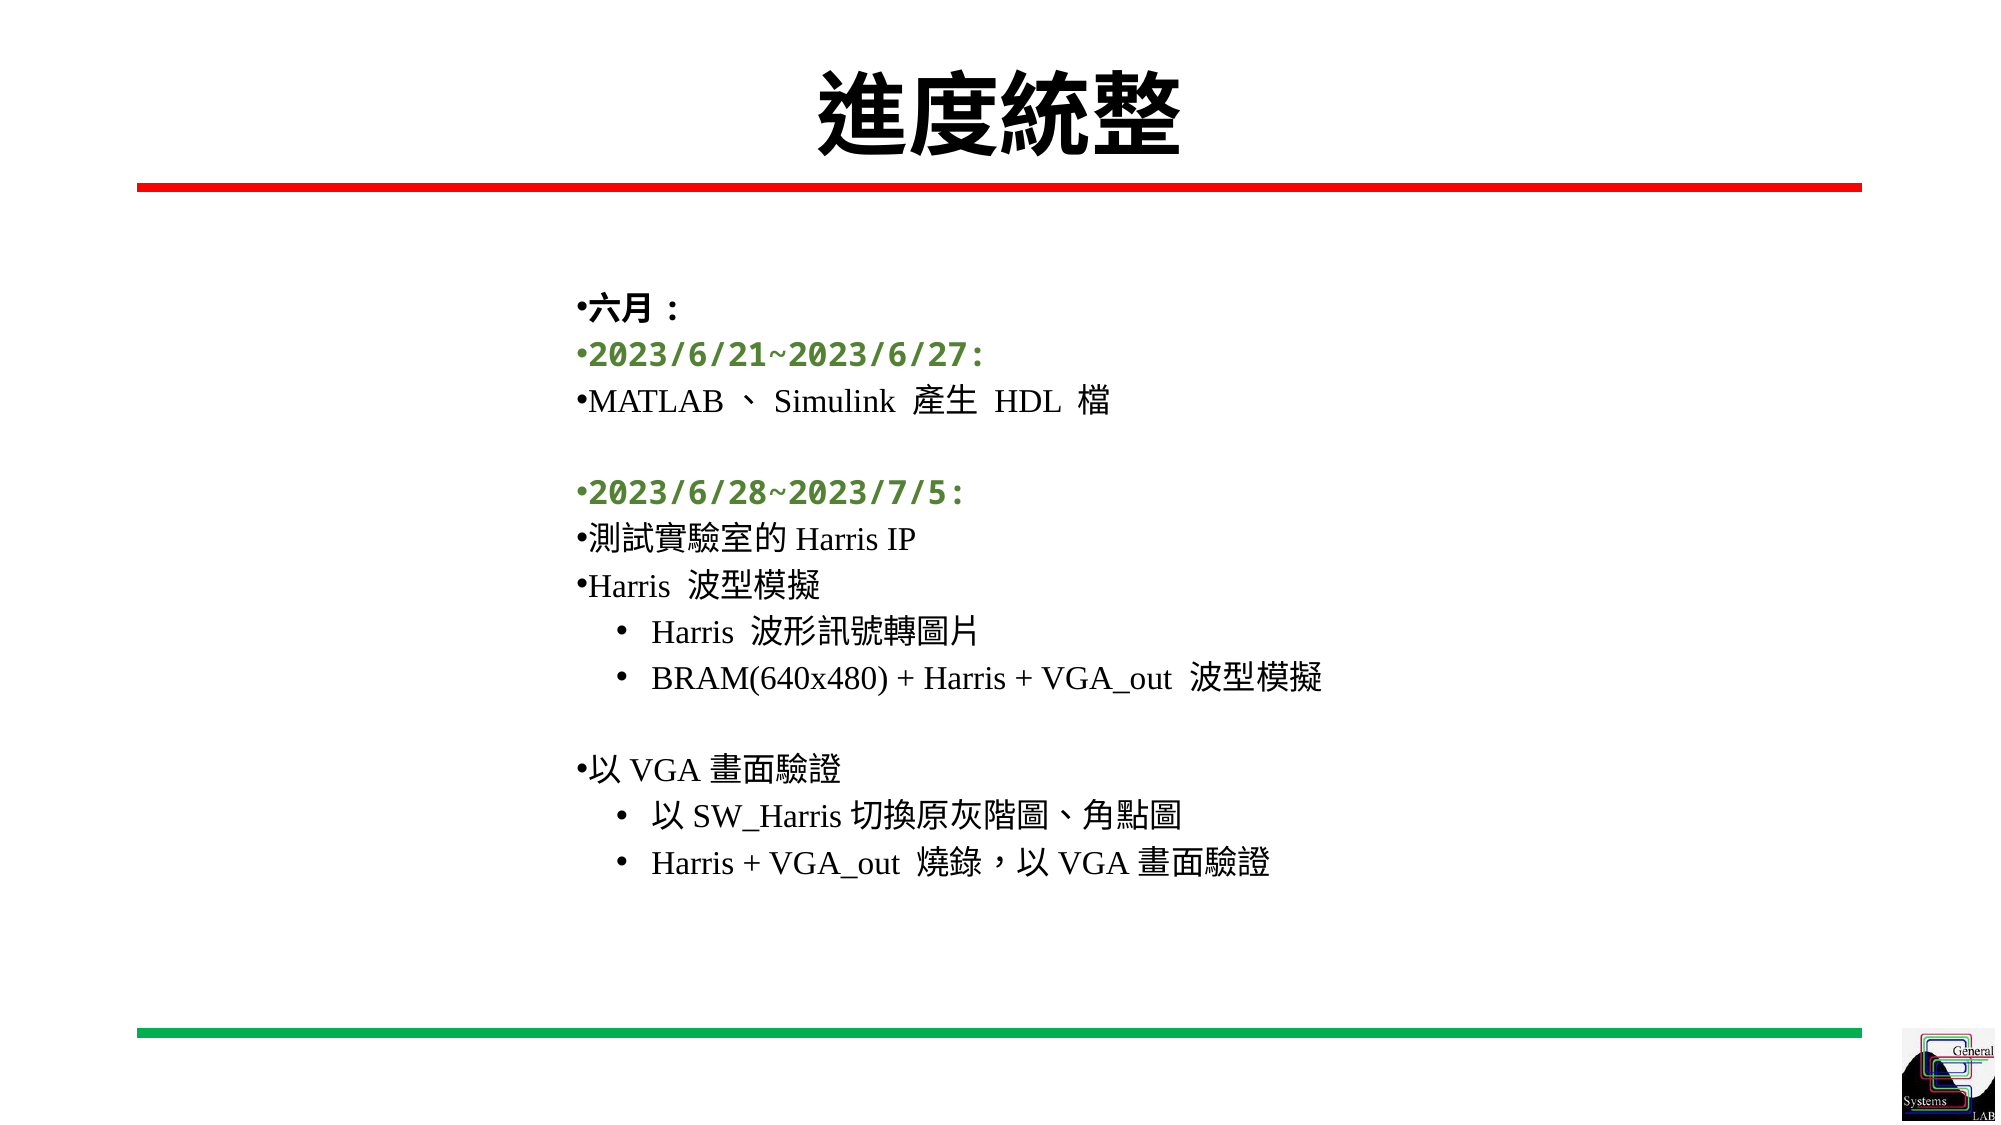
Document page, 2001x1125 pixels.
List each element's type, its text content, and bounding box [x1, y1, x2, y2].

text_box [1083, 767, 1882, 1084]
text_box 進度統整 [137, 59, 1863, 178]
text_box 六月: 2023/6/21~2023/6/27: MATLAB、Simulink 產生 HDL 檔 2023/6/28~2023/7/5: 測試實驗室的Harris IP Harris 波型模擬 Harris 波形訊號轉圖片 BRAM(640x480) + Harris + VGA_out 波型模擬 以VGA畫面驗證 以SW_Harris切換原灰階圖、角點圖 Harris + VGA_out 燒錄，以VGA畫面驗證 [561, 279, 1514, 935]
picture [1902, 1028, 1995, 1121]
